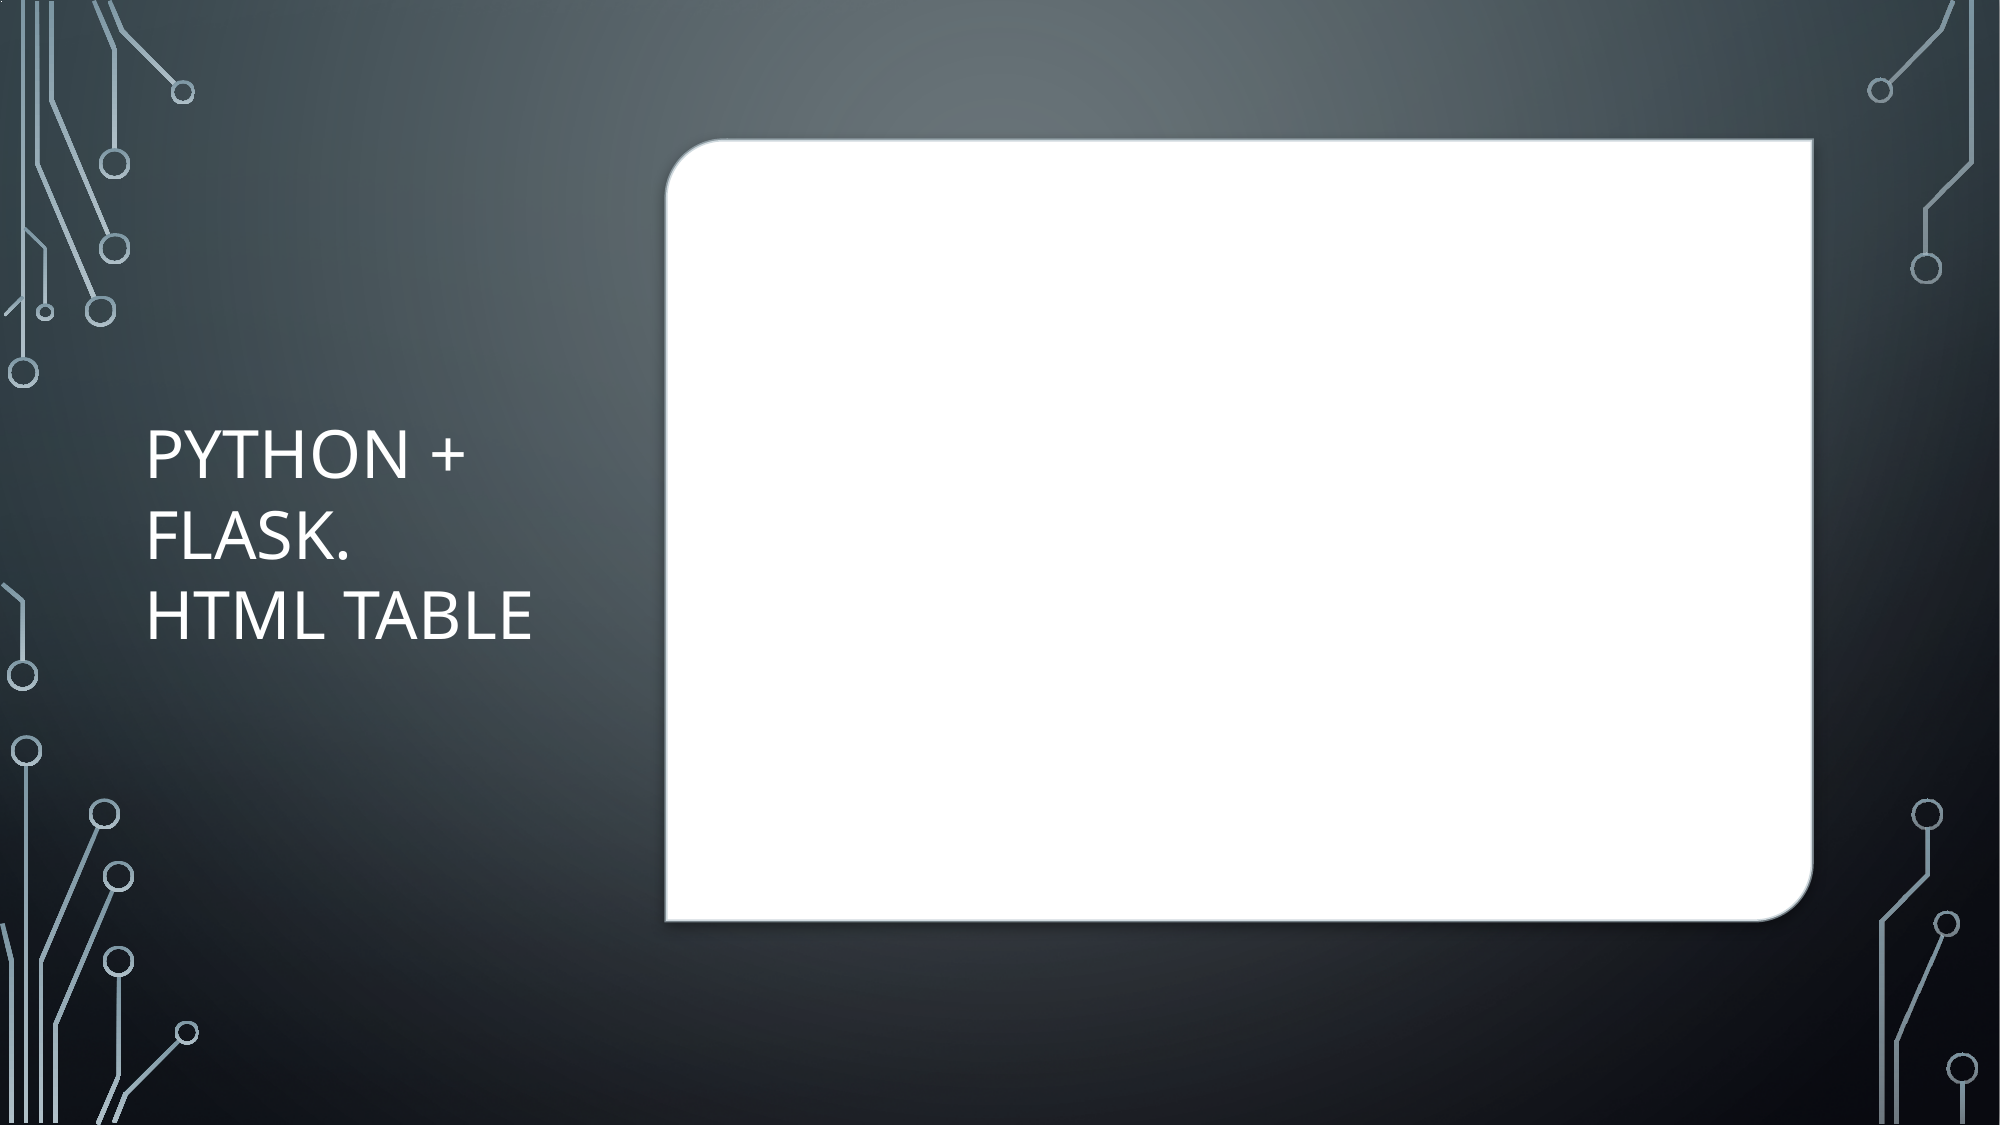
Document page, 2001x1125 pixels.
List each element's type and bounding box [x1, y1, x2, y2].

text_box [0, 0, 201, 1125]
text_box [1866, 0, 1978, 1124]
picture [201, 0, 2000, 1125]
